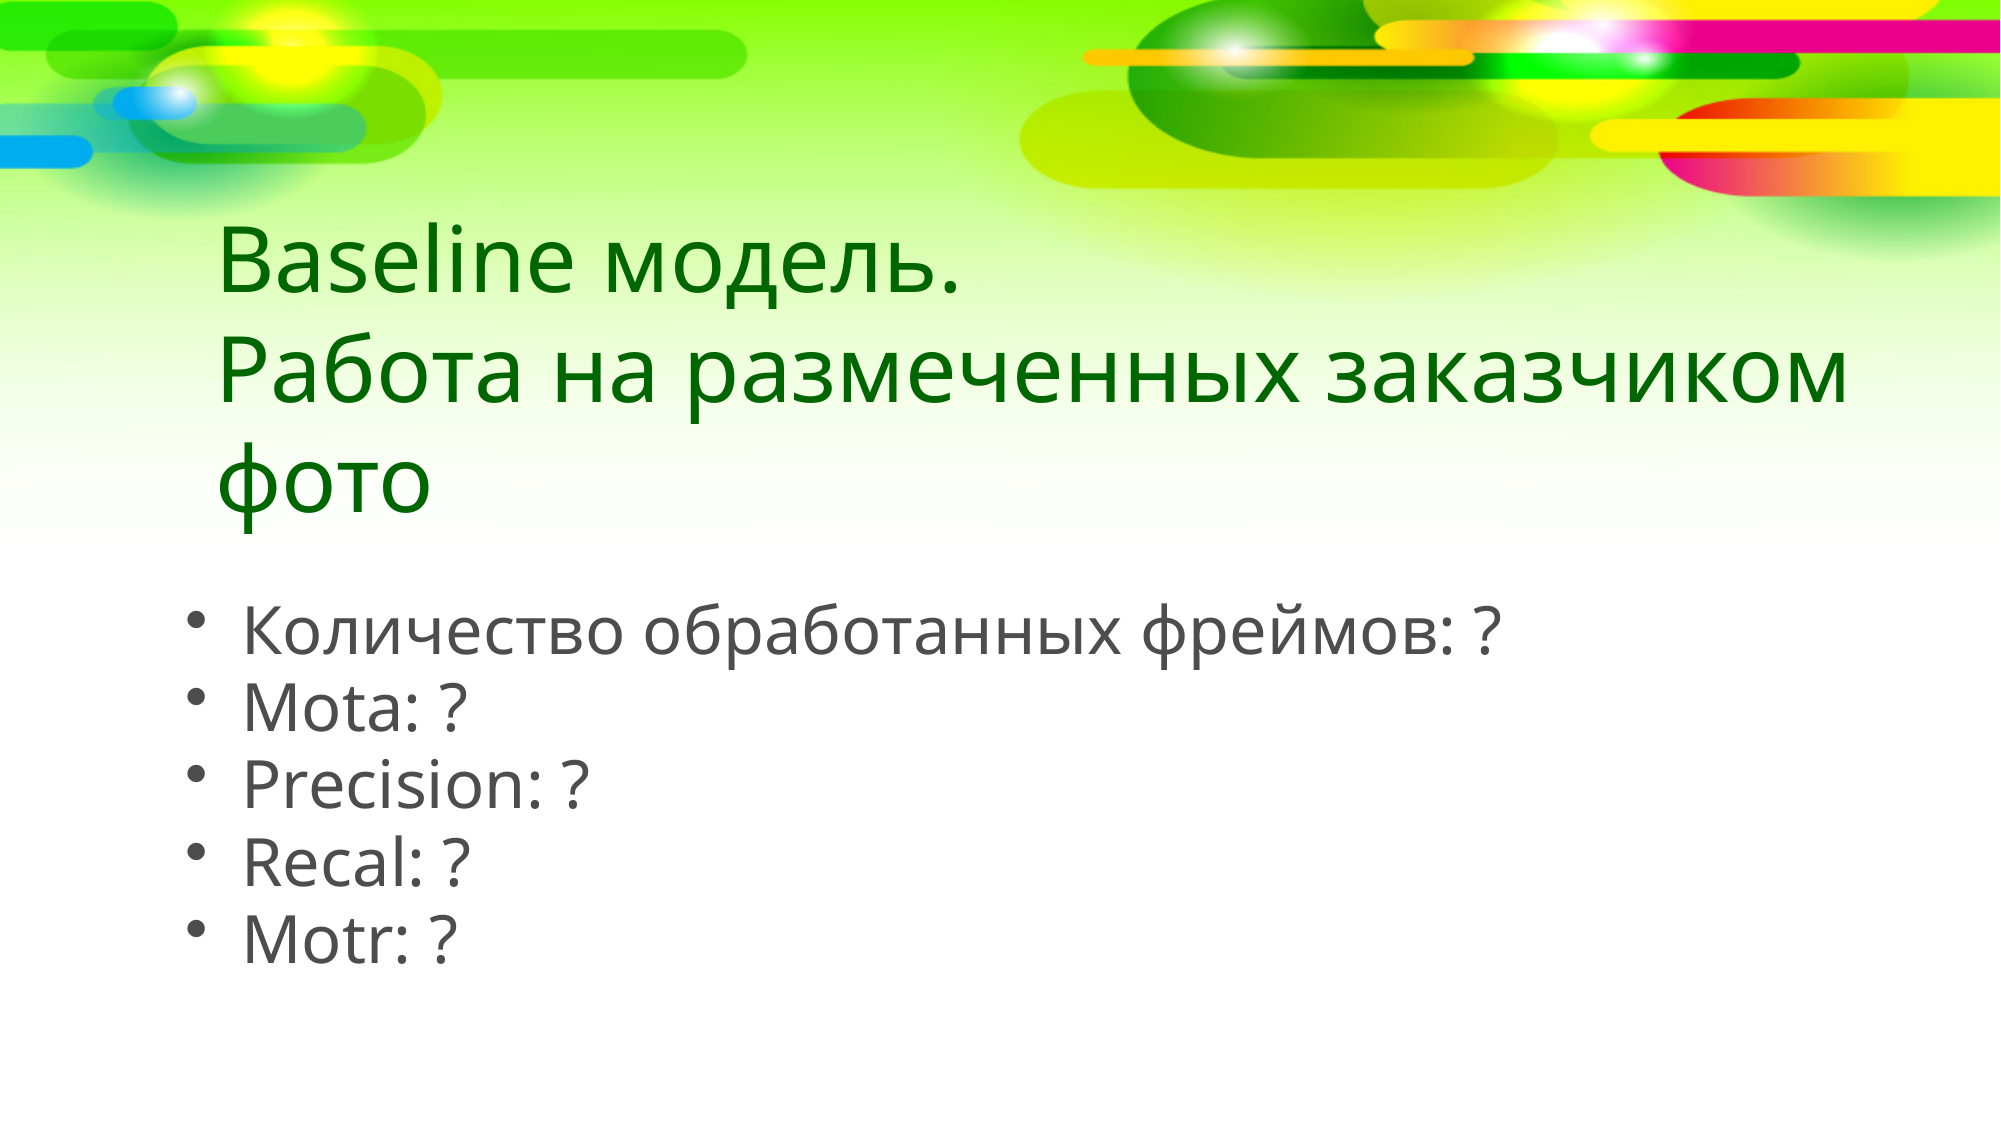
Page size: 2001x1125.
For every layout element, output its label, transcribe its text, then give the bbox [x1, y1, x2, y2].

title Baseline модель. Работа на размеченных заказчиком фото [200, 232, 2000, 609]
picture [0, 0, 2001, 1125]
list Количество обработанных фреймов: ? Mota: ? Precision: ? Recal: ? Motr: ? [170, 595, 1691, 1072]
